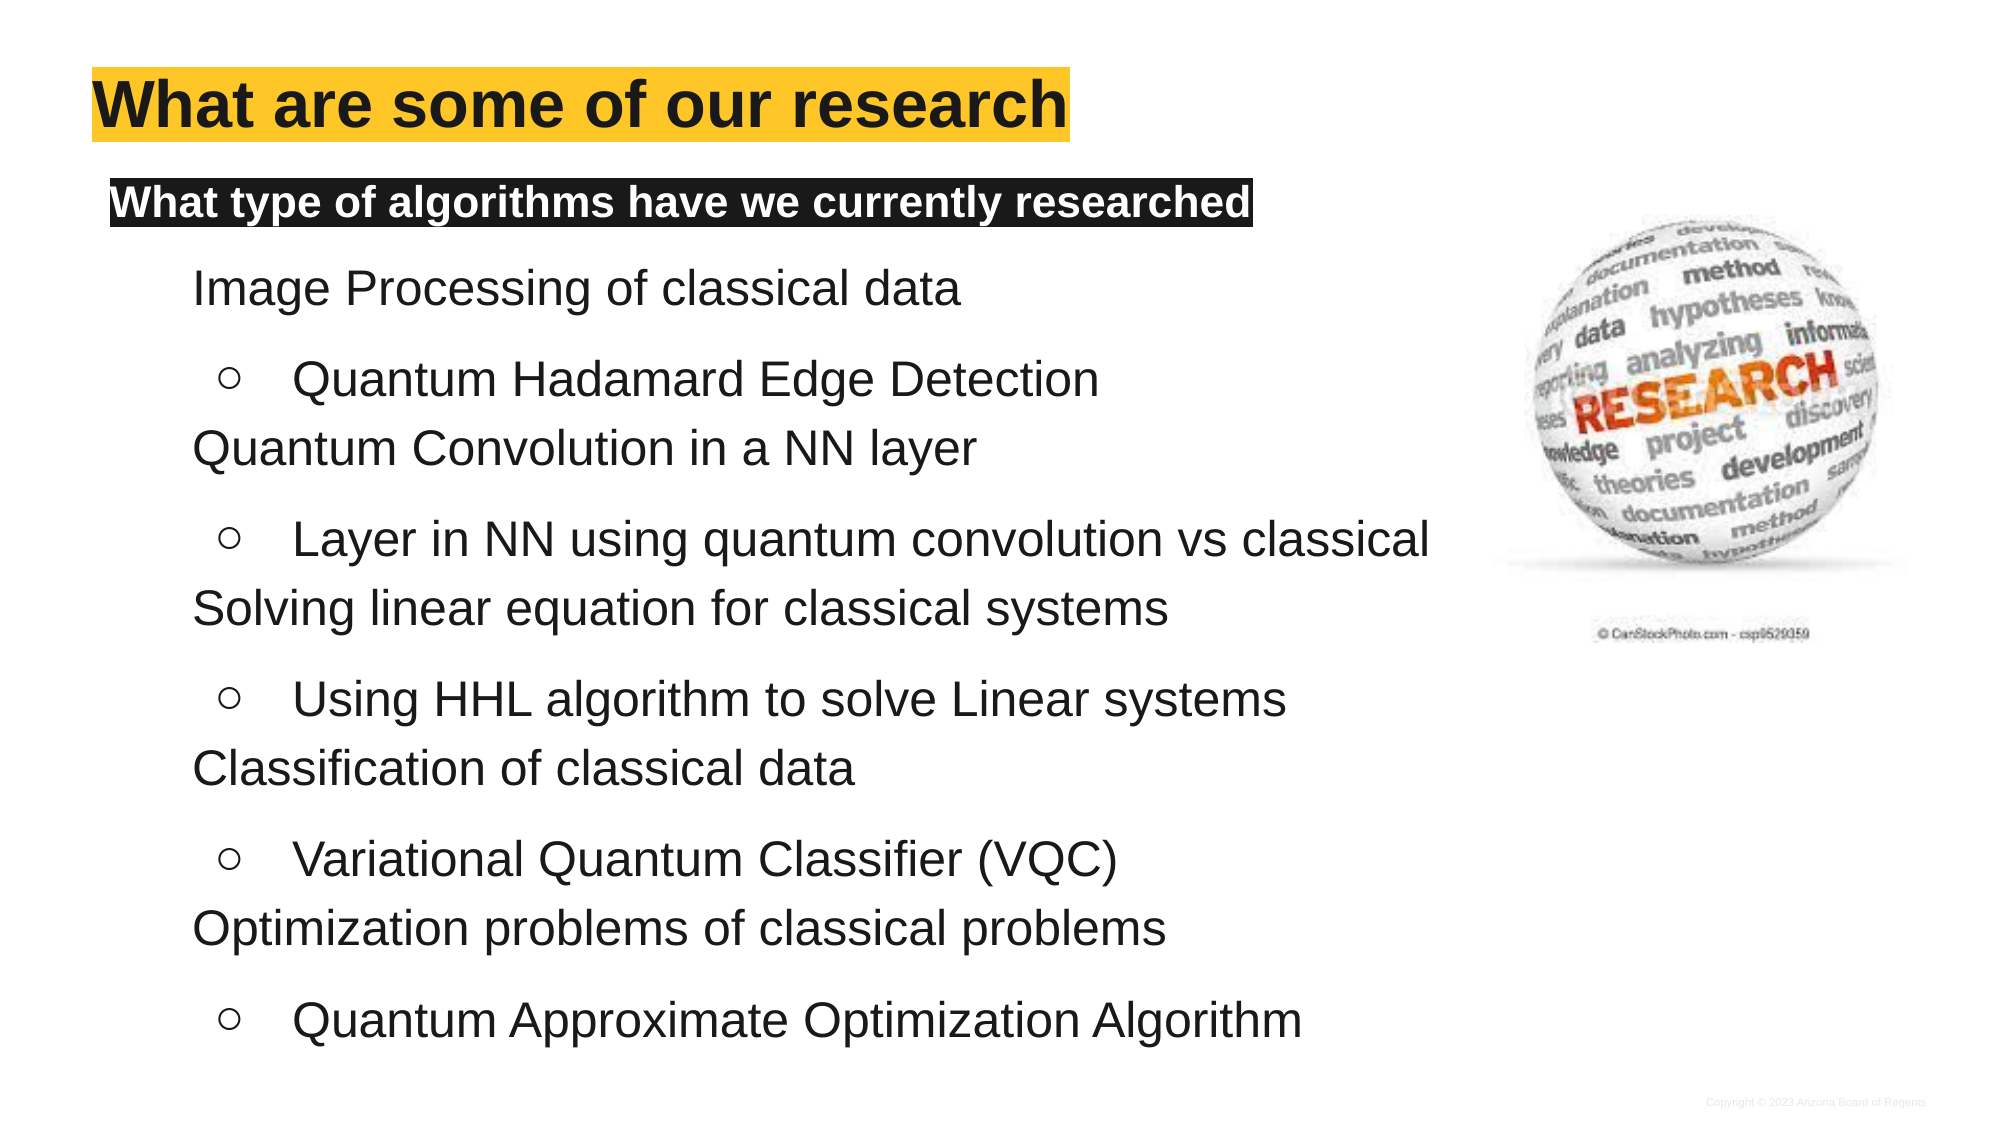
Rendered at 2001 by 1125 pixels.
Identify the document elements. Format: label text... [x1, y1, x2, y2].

title What are some of our research [92, 69, 1932, 165]
picture [1475, 165, 1935, 643]
list Image Processing of classical data Quantum Hadamard Edge Detection Quantum Convolution in a NN layer Layer in NN using quantum convolution vs classical Solving linear equation for classical systems Using HHL algorithm to solve Linear systems Classification of classical data Variational Quantum Classifier (VQC) Optimization problems of classical problems Quantum Approximate Optimization Algorithm [92, 246, 1926, 1056]
subtitle What type of algorithms have we currently researched [92, 165, 1473, 228]
